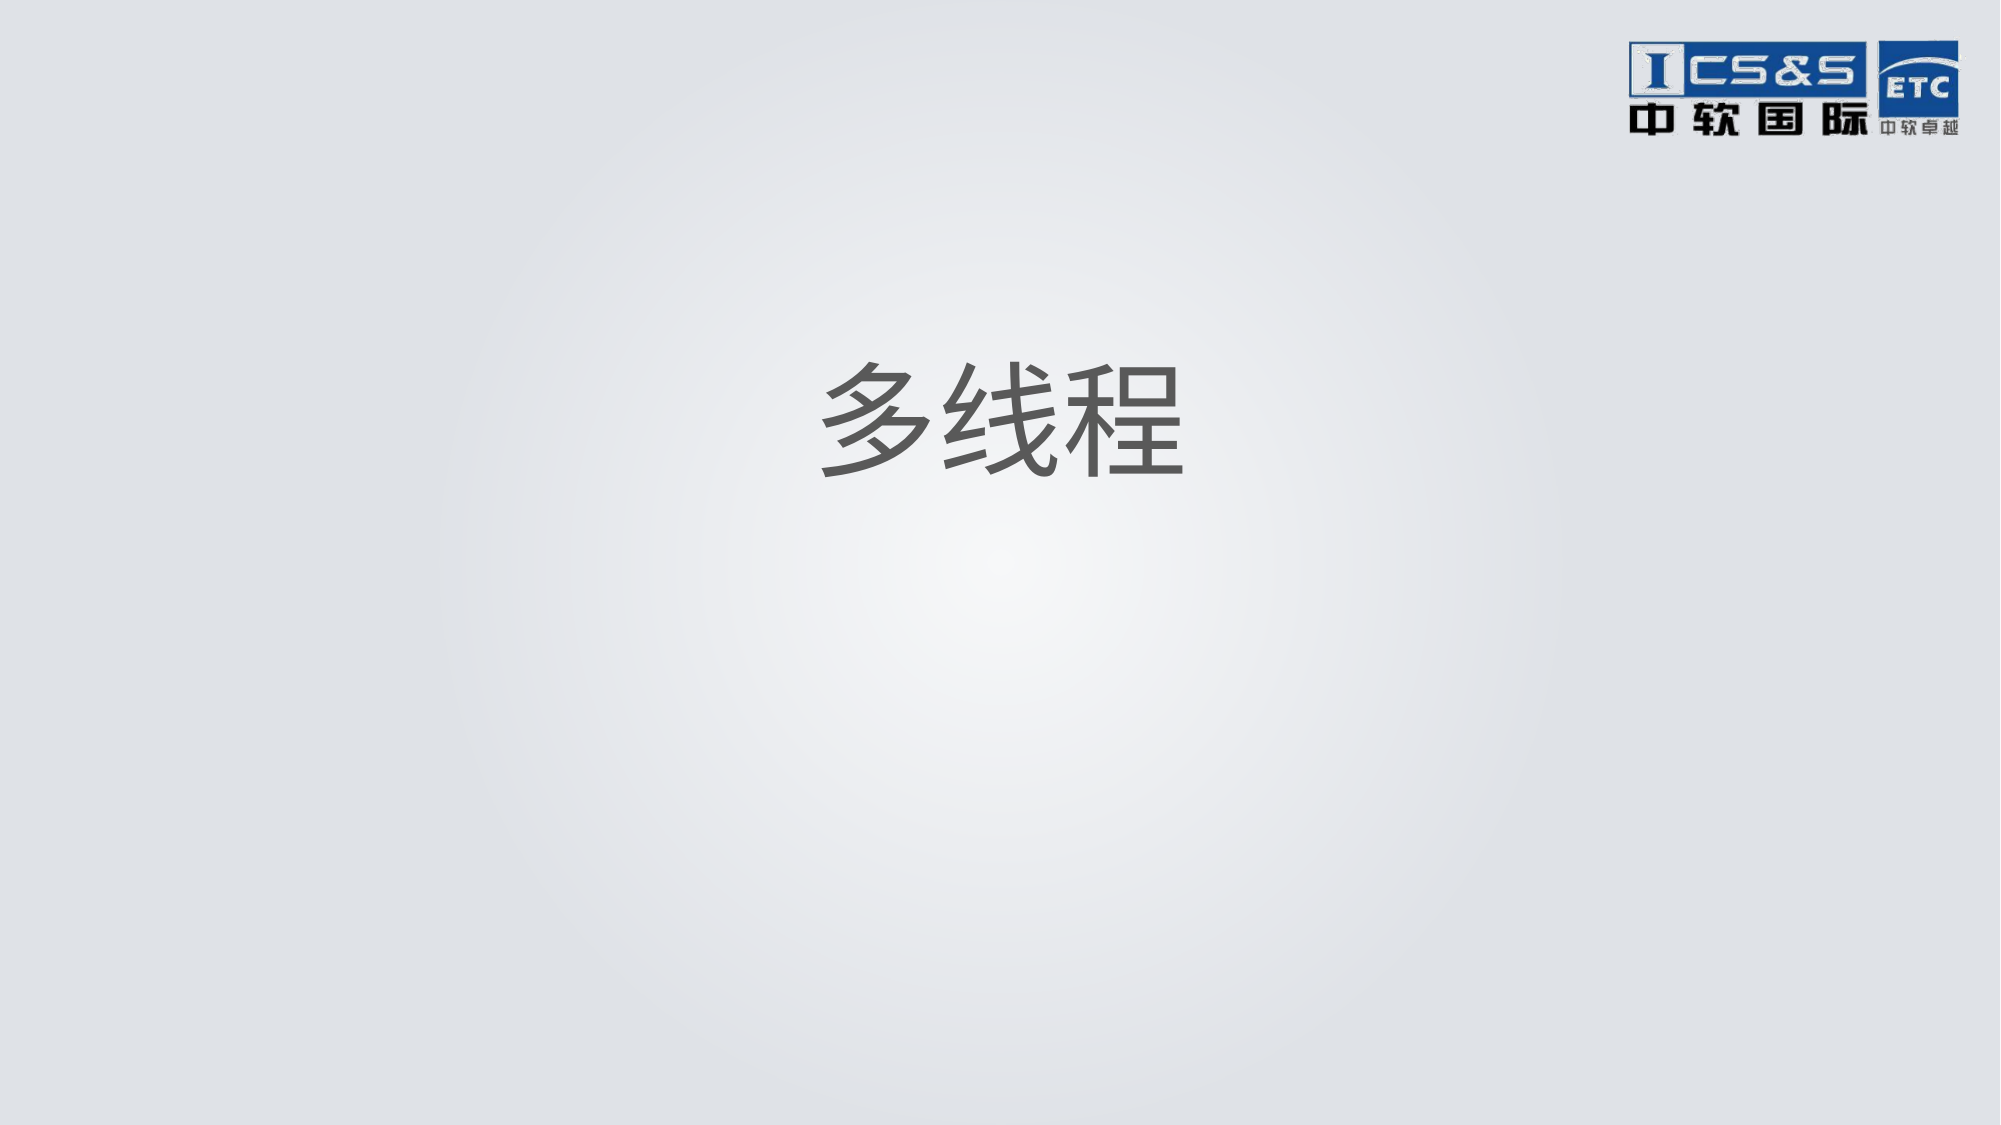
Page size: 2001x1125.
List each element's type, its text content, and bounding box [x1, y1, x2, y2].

picture [0, 0, 2001, 1125]
title 多线程 [249, 231, 1750, 623]
